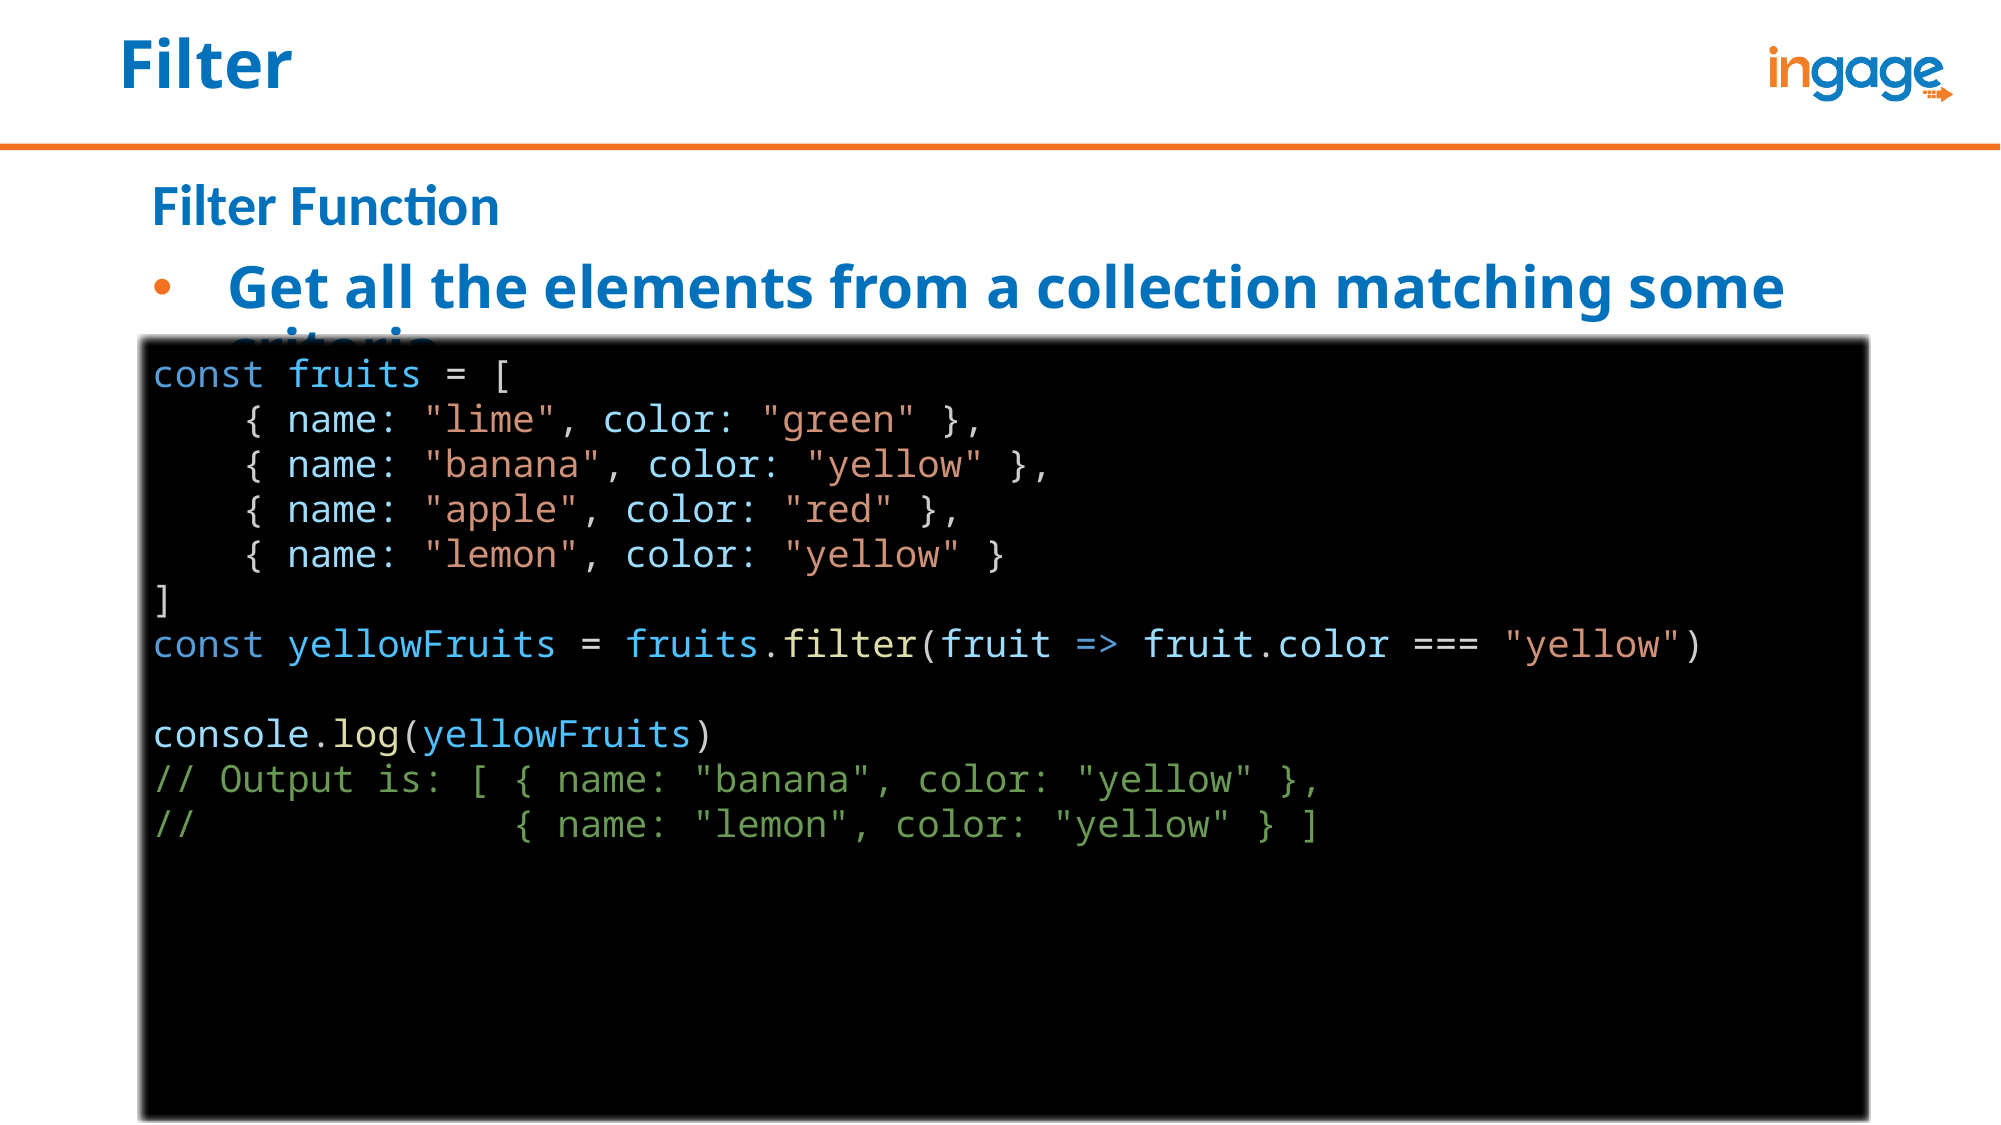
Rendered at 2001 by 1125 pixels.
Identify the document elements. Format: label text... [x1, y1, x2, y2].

text_box const fruits = [ { name: "lime", color: "green" }, { name: "banana", color: "yellow" }, { name: "apple", color: "red" }, { name: "lemon", color: "yellow" } ] const yellowFruits = fruits.filter(fruit => fruit.color === "yellow") console.log(yellowFruits) // Output is: [ { name: "banana", color: "yellow" }, // { name: "lemon", color: "yellow" } ] [141, 338, 1863, 1116]
list Filter Function Get all the elements from a collection matching some criteria [137, 167, 1863, 1102]
picture [1829, 25, 1992, 125]
title Filter [103, 23, 1829, 147]
